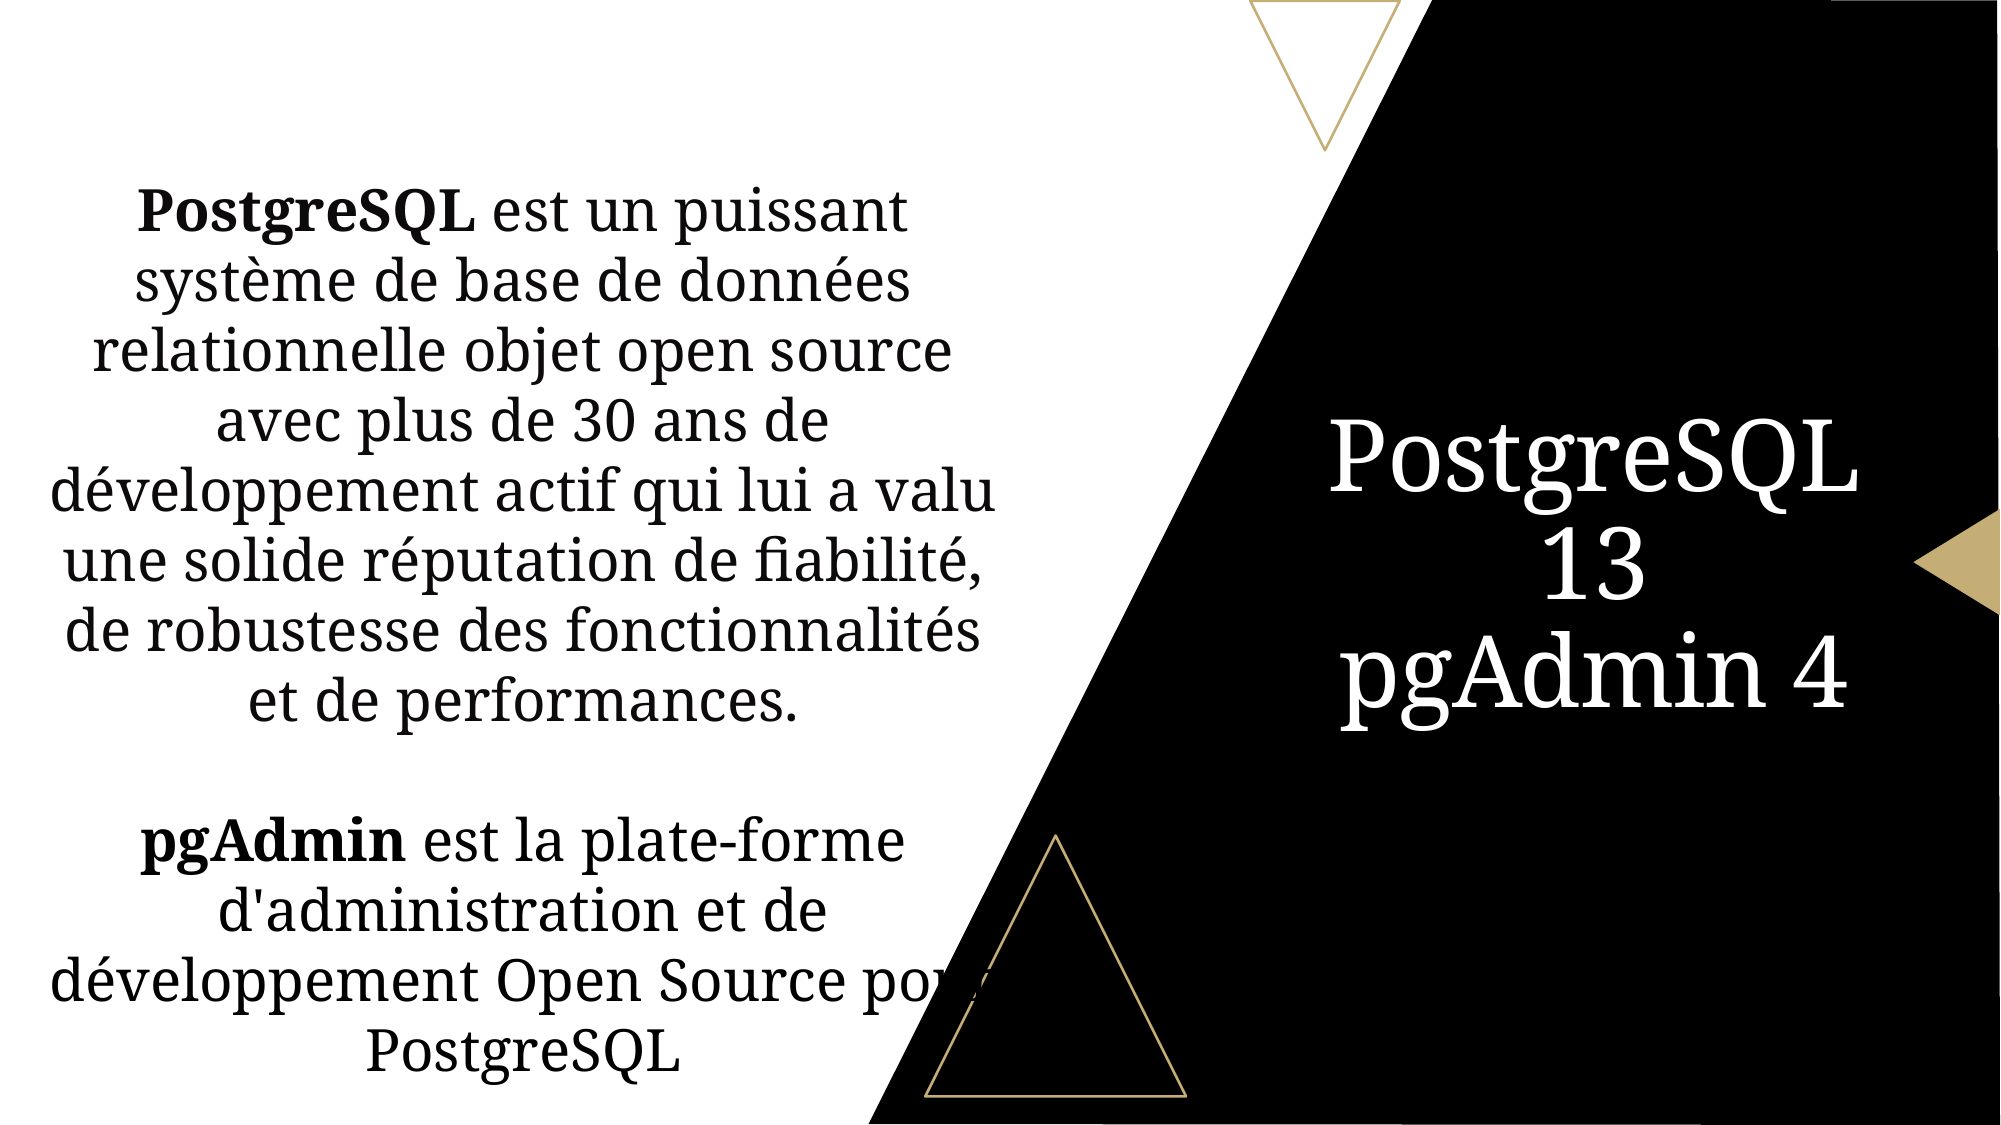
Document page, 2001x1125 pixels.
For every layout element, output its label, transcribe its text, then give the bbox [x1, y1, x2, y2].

text_box PostgreSQL est un puissant système de base de données relationnelle objet open source avec plus de 30 ans de développement actif qui lui a valu une solide réputation de fiabilité, de robustesse des fonctionnalités et de performances. pgAdmin est la plate-forme d'administration et de développement Open Source pour PostgreSQL [30, 166, 1017, 1091]
title PostgreSQL 13 pgAdmin 4 [1275, 320, 1914, 814]
